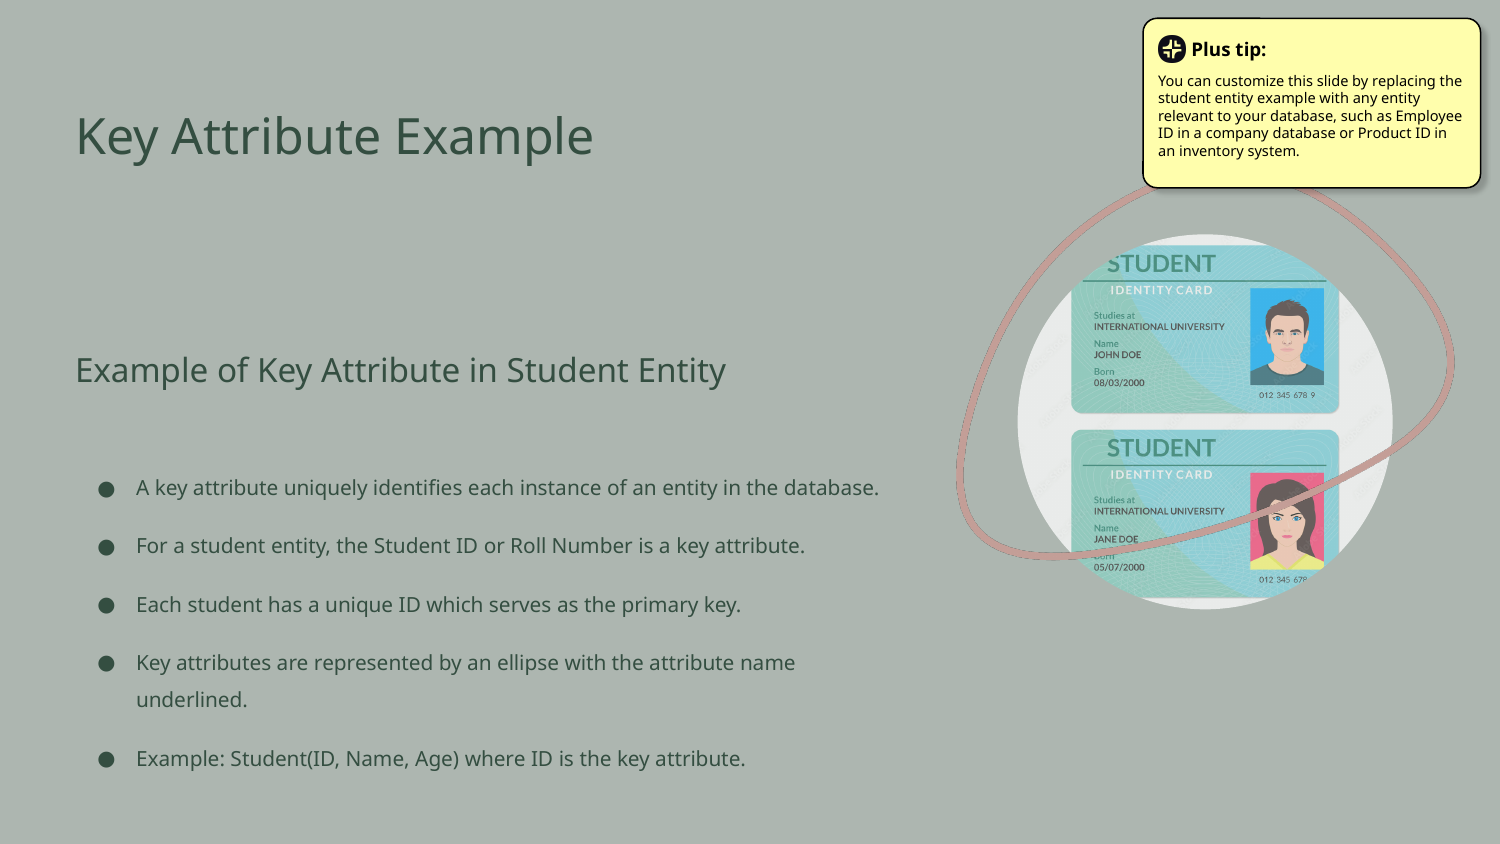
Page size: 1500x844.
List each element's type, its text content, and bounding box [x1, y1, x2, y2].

picture [923, 149, 1475, 610]
subtitle Example of Key Attribute in Student Entity [75, 301, 814, 404]
title Key Attribute Example [75, 101, 814, 263]
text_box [1142, 18, 1481, 189]
list A key attribute uniquely identifies each instance of an entity in the database. For a student entity, the Student ID or Roll Number is a key attribute. Each student has a unique ID which serves as the primary key. Key attributes are represented by an ellipse with the attribute name underlined. Example: Student(ID, Name, Age) where ID is the key attribute. [75, 447, 902, 790]
